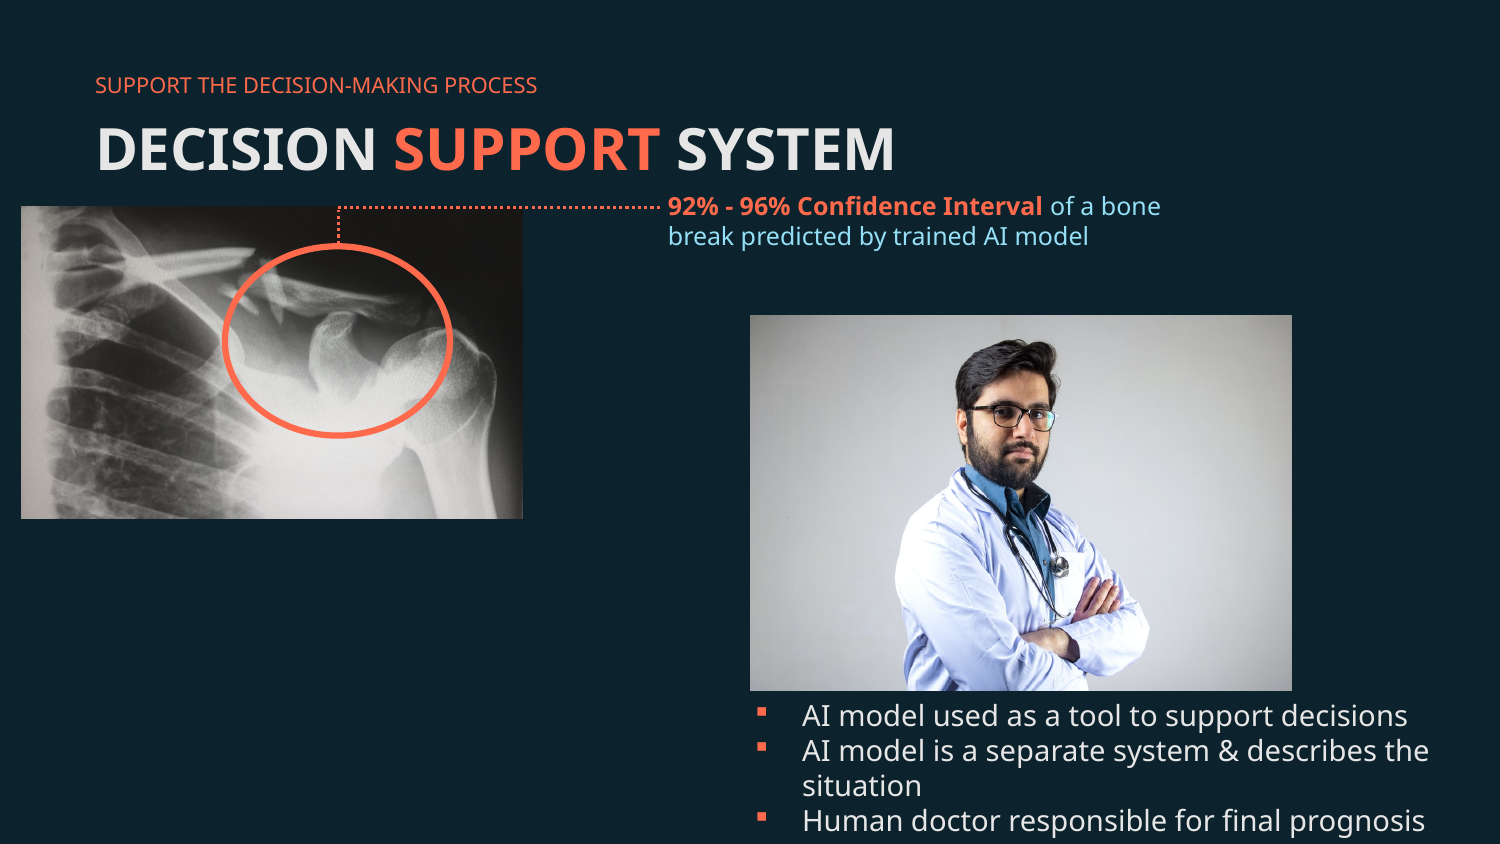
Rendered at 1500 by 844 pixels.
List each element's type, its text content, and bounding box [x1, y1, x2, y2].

text_box AI model used as a tool to support decisions AI model is a separate system & describes the situation Human doctor responsible for final prognosis [740, 690, 1500, 844]
text_box DECISION SUPPORT SYSTEM [80, 104, 1427, 183]
picture [749, 315, 1292, 691]
text_box SUPPORT THE DECISION-MAKING PROCESS [80, 65, 1401, 113]
picture [21, 206, 523, 519]
text_box 92% - 96% Confidence Interval of a bone break predicted by trained AI model [667, 181, 1211, 246]
